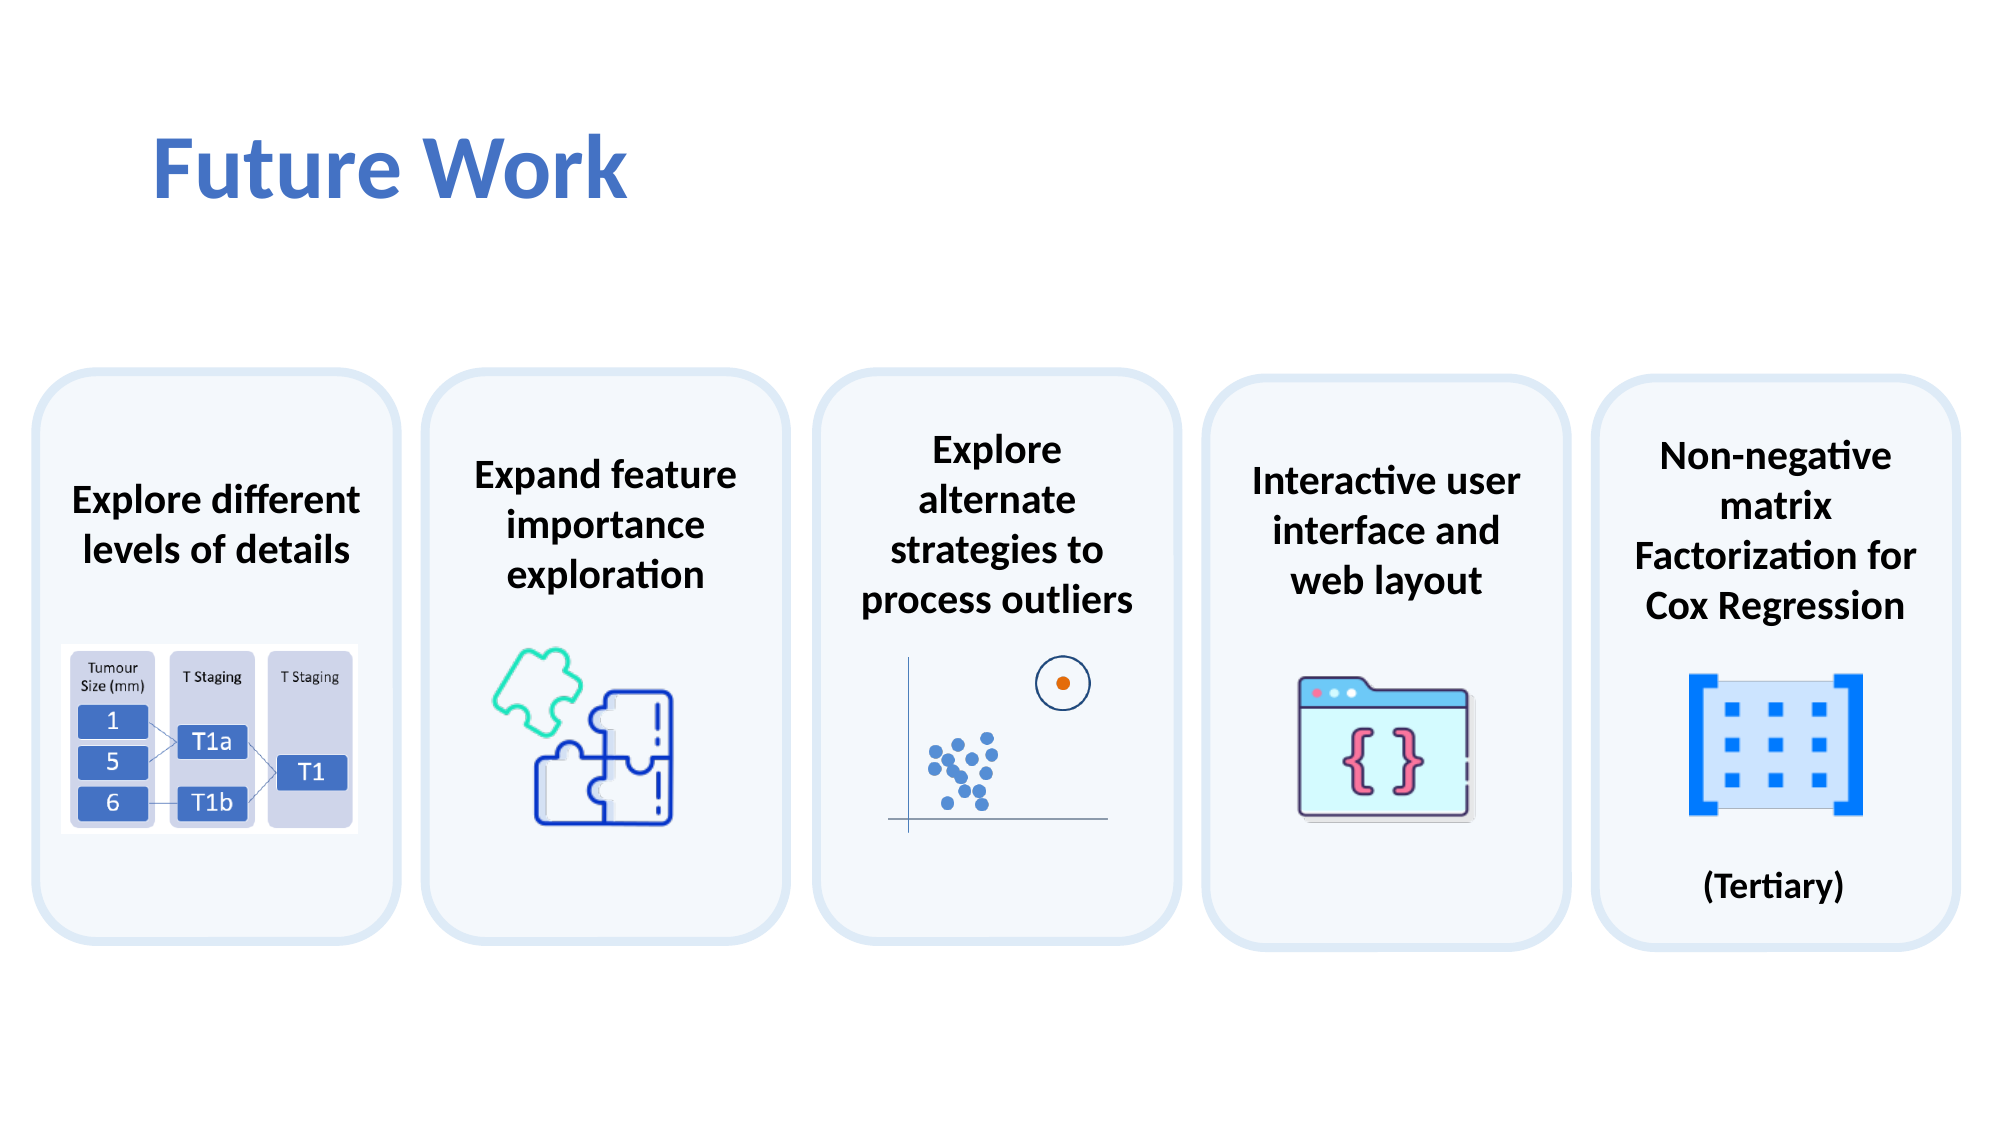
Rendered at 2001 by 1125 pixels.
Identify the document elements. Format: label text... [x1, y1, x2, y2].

picture [1293, 663, 1480, 836]
picture [489, 644, 677, 830]
text_box Explore different levels of details [34, 370, 399, 943]
text_box (Tertiary) [1678, 853, 1863, 914]
picture [61, 644, 358, 834]
title Future Work [137, 59, 1863, 278]
picture [1689, 660, 1863, 830]
text_box Non-negative matrix Factorization for Cox Regression [1594, 376, 1958, 949]
text_box Expand feature importance exploration [424, 370, 788, 943]
text_box Explore alternate strategies to process outliers [815, 370, 1180, 943]
text_box Interactive user interface and web layout [1204, 376, 1569, 949]
picture [888, 655, 1108, 833]
